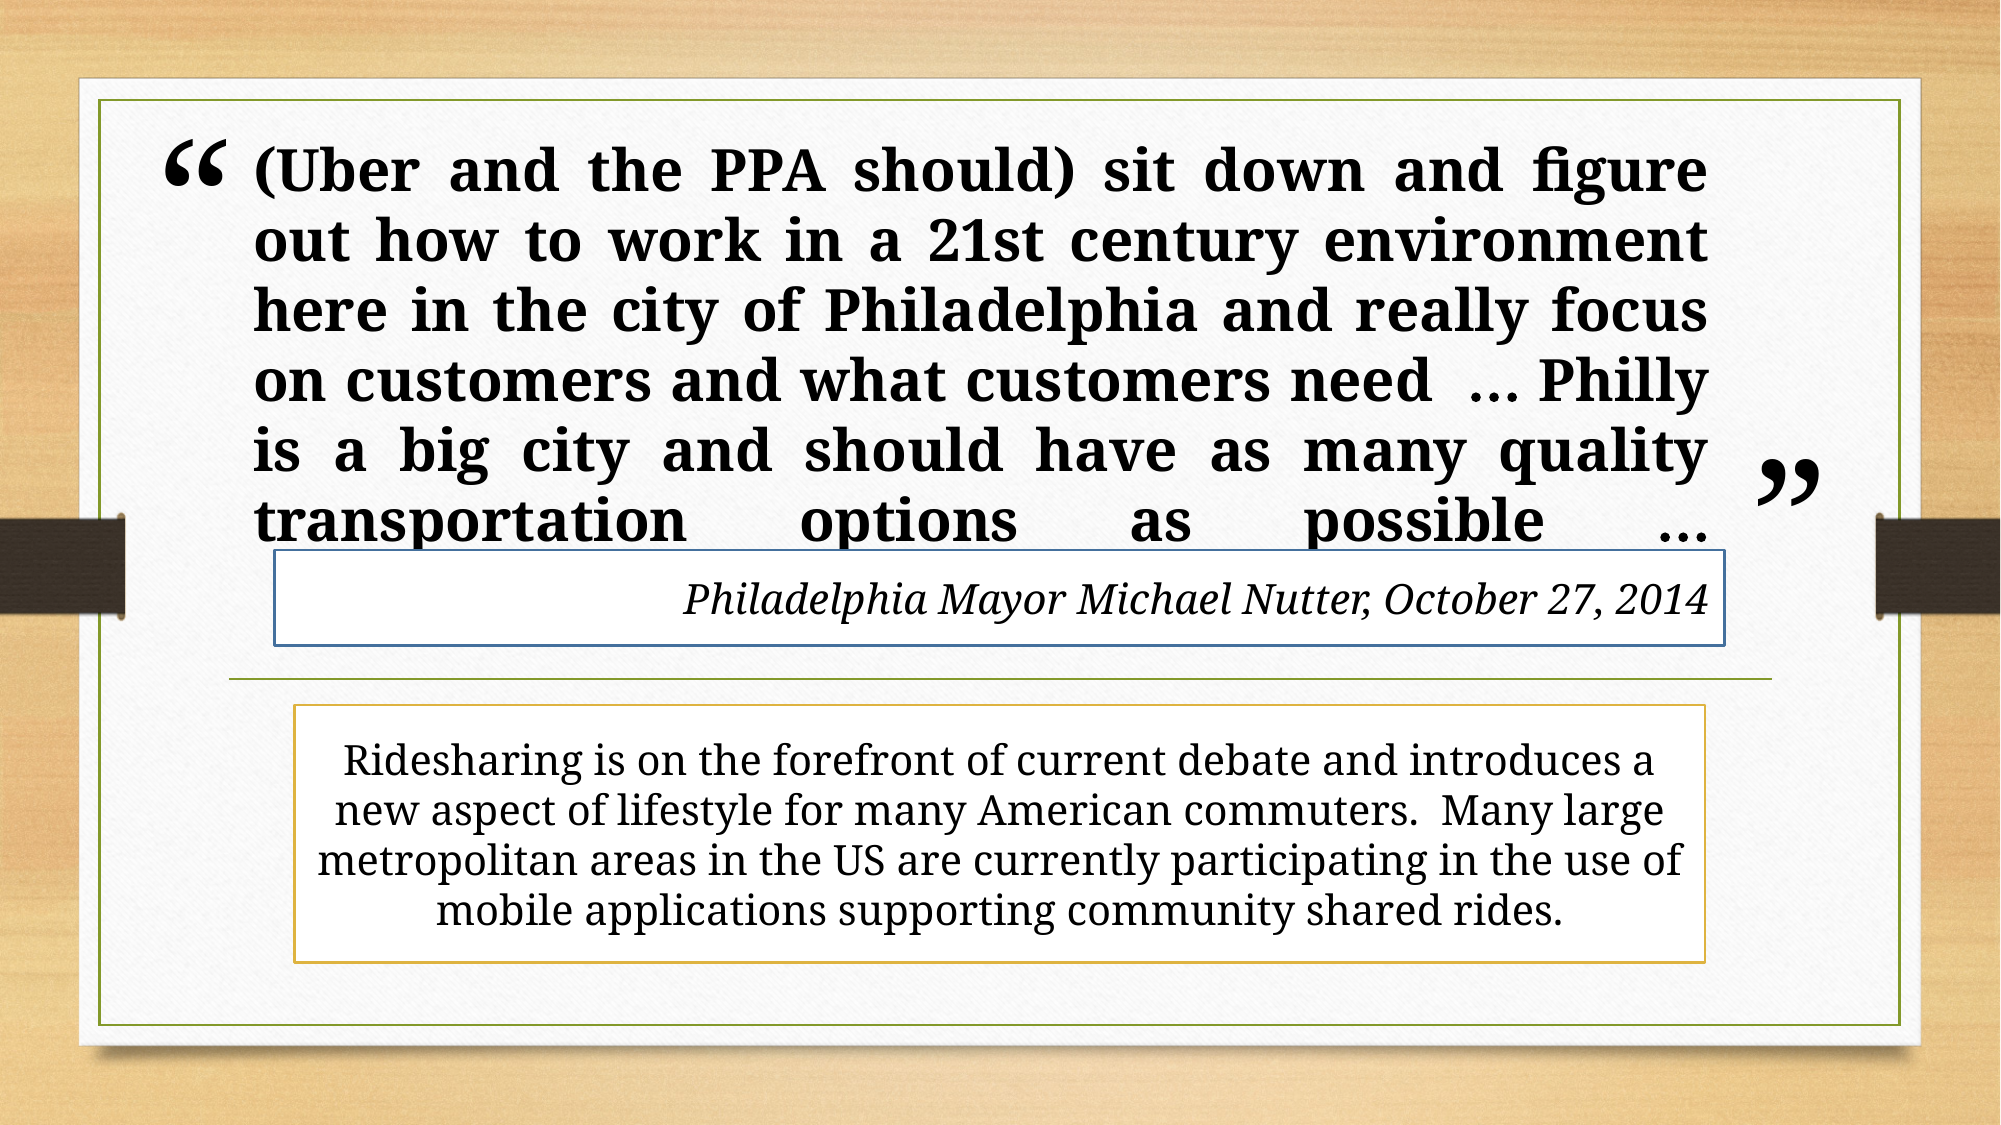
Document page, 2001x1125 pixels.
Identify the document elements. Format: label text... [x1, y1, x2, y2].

picture [0, 0, 2001, 1125]
list Ridesharing is on the forefront of current debate and introduces a new aspect of lifestyle for many American commuters. Many large metropolitan areas in the US are currently participating in the use of mobile applications supporting community shared rides. [293, 704, 1706, 964]
list Philadelphia Mayor Michael Nutter, October 27, 2014 [273, 549, 1726, 647]
title (Uber and the PPA should) sit down and figure out how to work in a 21st century environment here in the city of Philadelphia and really focus on customers and what customers need … Philly is a big city and should have as many quality transportation options as possible … [238, 159, 1725, 596]
